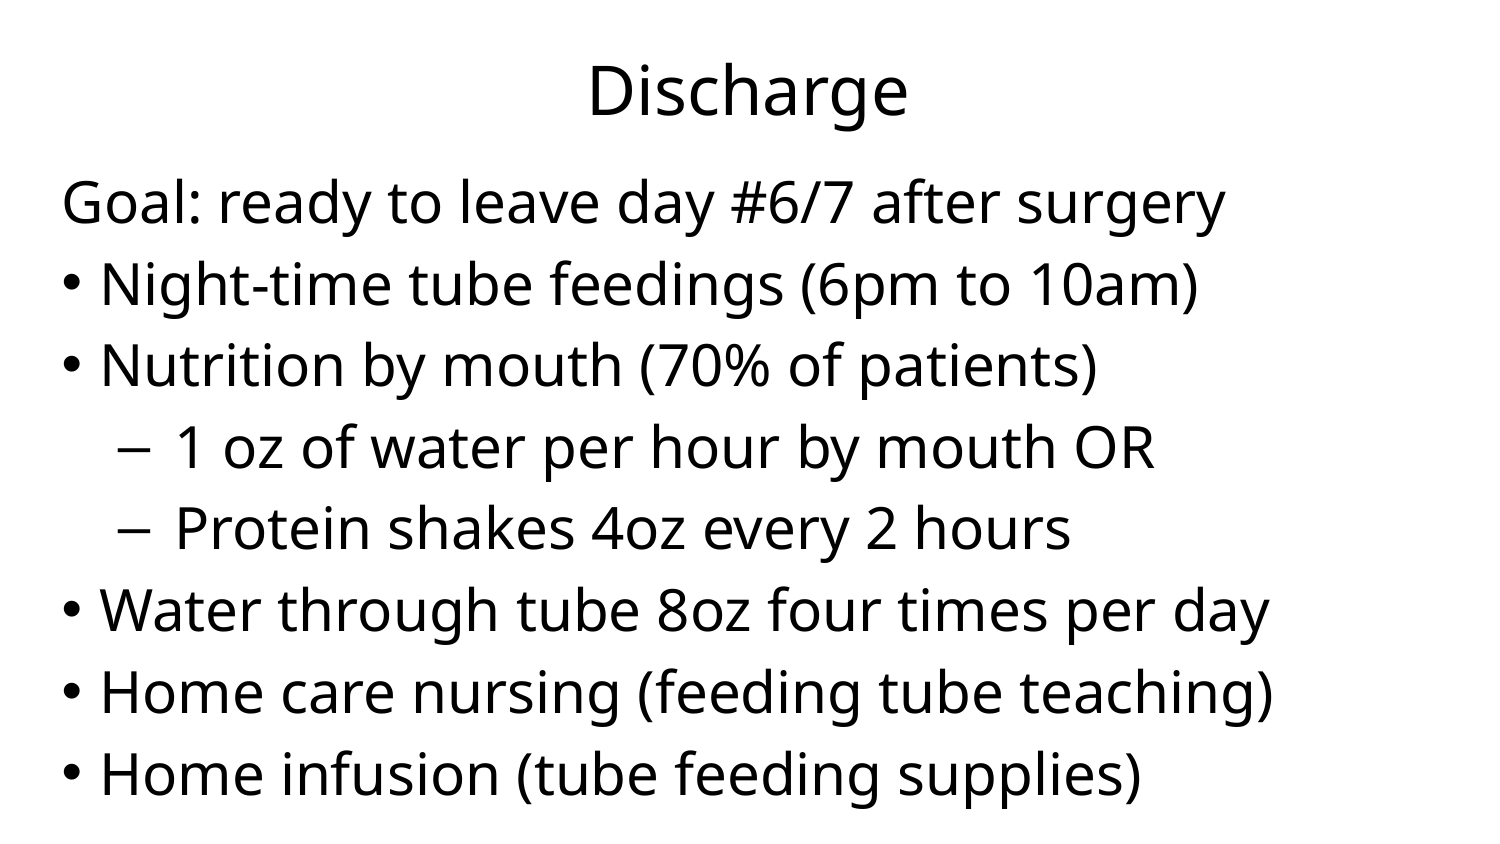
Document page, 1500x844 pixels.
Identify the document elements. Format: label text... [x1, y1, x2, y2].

list Goal: ready to leave day #6/7 after surgery Night-time tube feedings (6pm to 10am) Nutrition by mouth (70% of patients) 1 oz of water per hour by mouth OR Protein shakes 4oz every 2 hours Water through tube 8oz four times per day Home care nursing (feeding tube teaching) Home infusion (tube feeding supplies) [46, 157, 1450, 810]
title Discharge [46, 33, 1450, 143]
